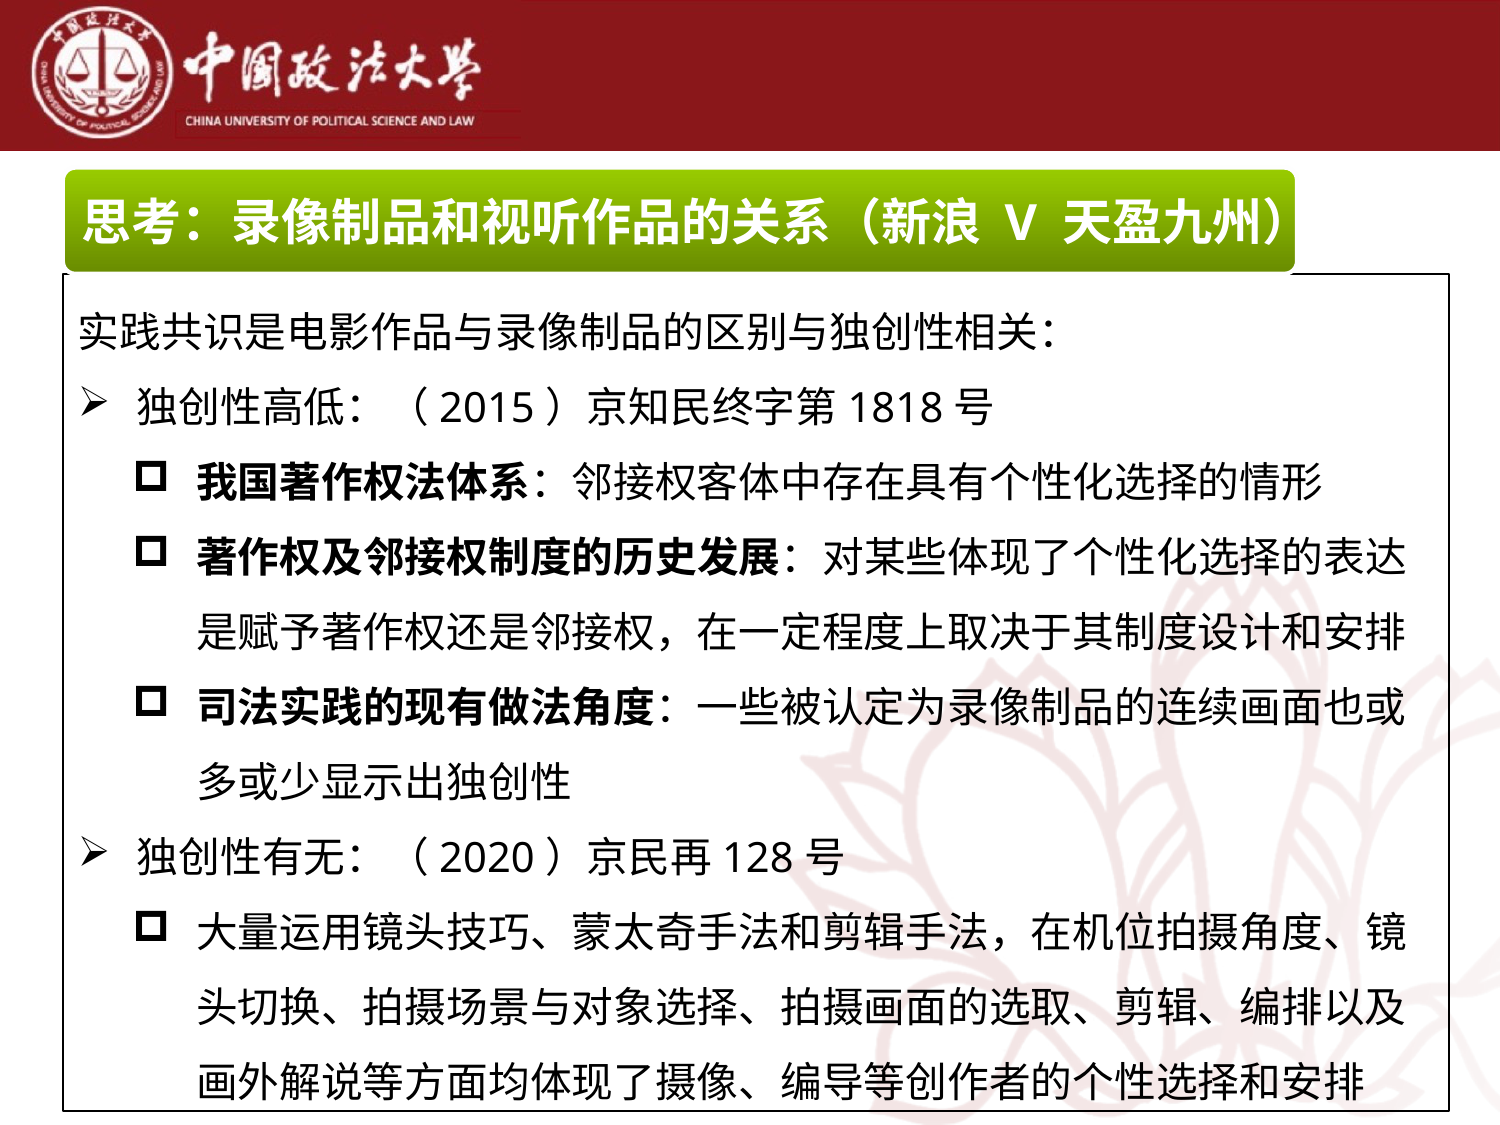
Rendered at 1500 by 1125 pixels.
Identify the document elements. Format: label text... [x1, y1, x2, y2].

picture [773, 533, 1500, 1125]
picture [0, 0, 1500, 151]
text_box 思考：录像制品和视听作品的关系（新浪 V 天盈九州） [62, 167, 1298, 274]
list 实践共识是电影作品与录像制品的区别与独创性相关： 独创性高低：（2015）京知民终字第1818号 我国著作权法体系：邻接权客体中存在具有个性化选择的情形 著作权及邻接权制度的历史发展：对某些体现了个性化选择的表达是赋予著作权还是邻接权，在一定程度上取决于其制度设计和安排 司法实践的现有做法角度：一些被认定为录像制品的连续画面也或多或少显示出独创性 独创性有无：（2020）京民再128号 大量运用镜头技巧、蒙太奇手法和剪辑手法，在机位拍摄角度、镜头切换、拍摄场景与对象选择、拍摄画面的选取、剪辑、编排以及画外解说等方面均体现了摄像、编导等创作者的个性选择和安排 [62, 273, 1450, 1111]
